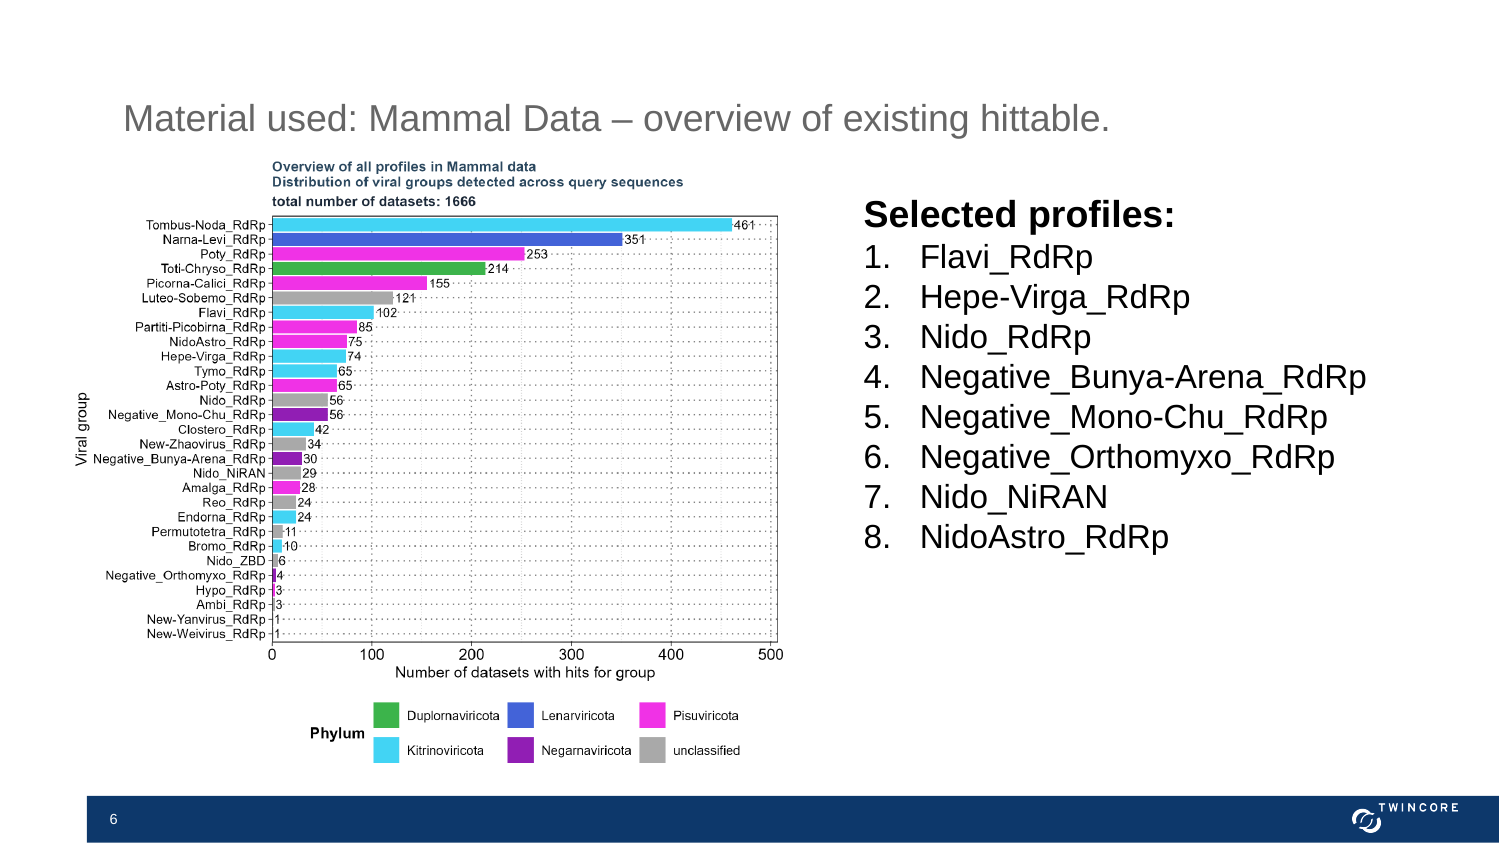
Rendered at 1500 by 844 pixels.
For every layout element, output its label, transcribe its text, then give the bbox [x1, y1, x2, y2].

text_box Selected profiles: Flavi_RdRp Hepe-Virga_RdRp Nido_RdRp Negative_Bunya-Arena_RdRp Negative_Mono-Chu_RdRp Negative_Orthomyxo_RdRp Nido_NiRAN NidoAstro_RdRp [848, 182, 1437, 742]
picture [57, 143, 796, 789]
picture [1352, 803, 1458, 833]
